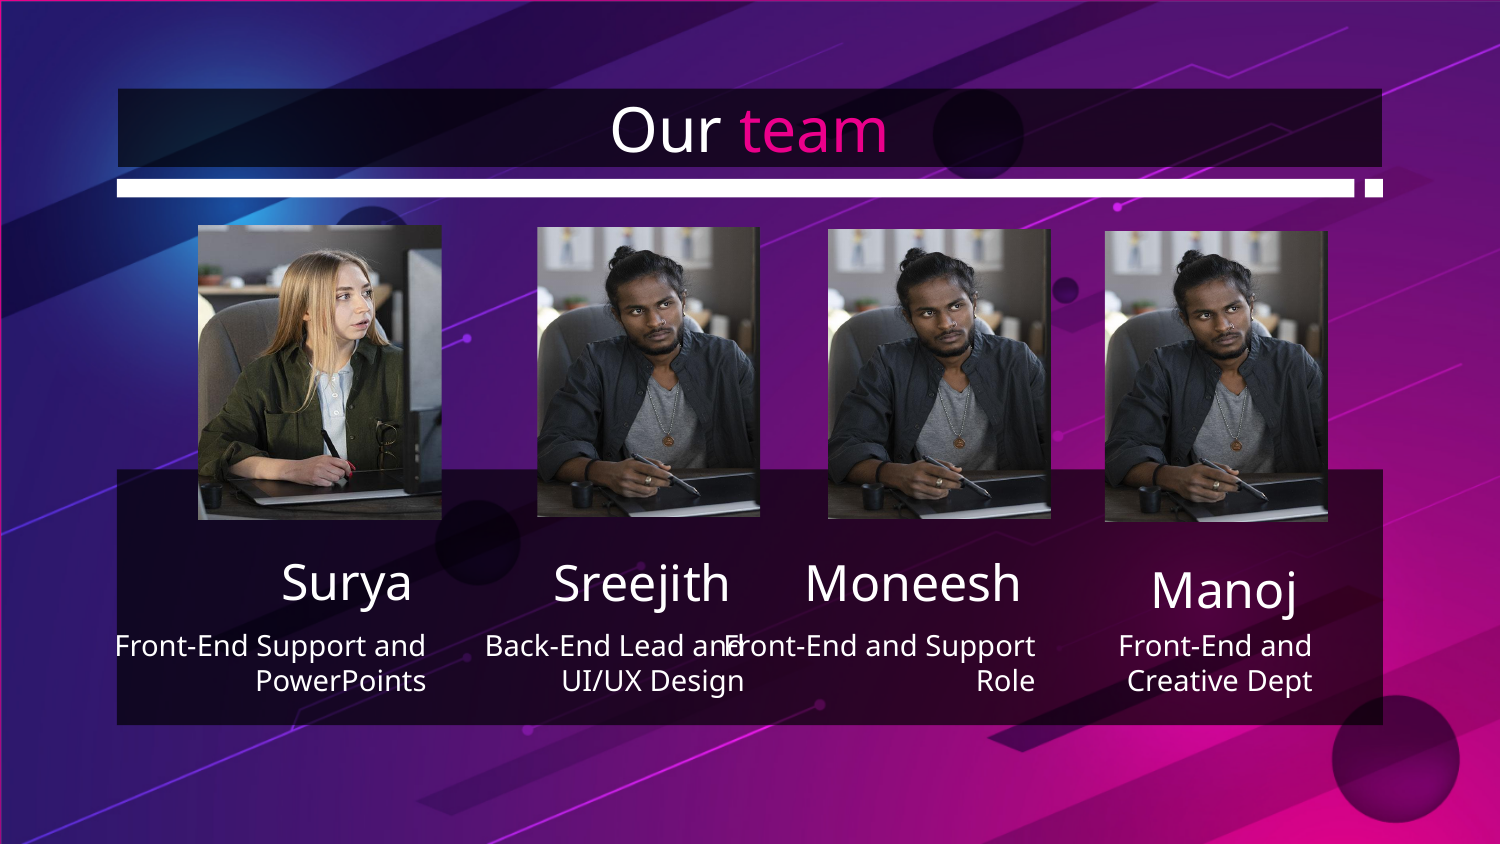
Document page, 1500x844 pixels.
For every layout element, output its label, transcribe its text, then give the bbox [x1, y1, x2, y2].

subtitle Front-End Support and PowerPoints [90, 626, 408, 727]
picture [2, 2, 1500, 844]
text_box Front-End and Creative Dept [976, 612, 1328, 727]
text_box Back-End Lead and UI/UX Design [408, 626, 699, 727]
text_box Front-End and Support Role [699, 626, 976, 727]
subtitle Surya [90, 547, 408, 626]
text_box Moneesh [699, 547, 1051, 626]
text_box Sreejith [408, 547, 699, 626]
title Our team [118, 88, 1382, 167]
text_box Manoj [988, 555, 1340, 634]
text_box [116, 178, 1384, 198]
